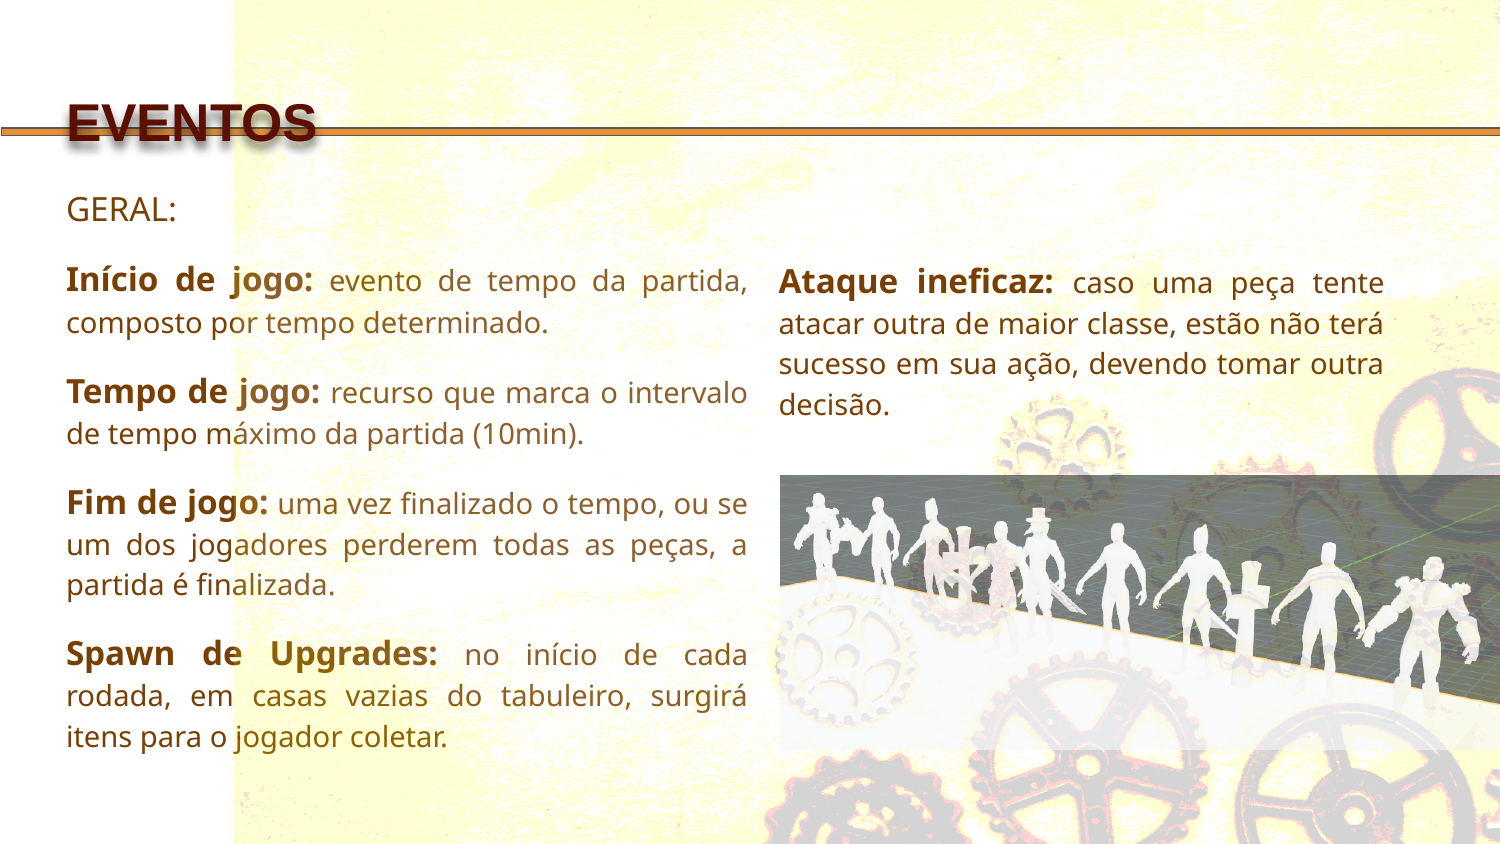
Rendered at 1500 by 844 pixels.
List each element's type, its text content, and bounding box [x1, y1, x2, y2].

title EVENTOS [51, 72, 229, 167]
text_box [1, 128, 42, 136]
list GERAL: Início de jogo: evento de tempo da partida, composto por tempo determinado. Tempo de jogo: recurso que marca o intervalo de tempo máximo da partida (10min). Fim de jogo: uma vez finalizado o tempo, ou se um dos jogadores perderem todas as peças, a partida é finalizada. Spawn de Upgrades: no início de cada rodada, em casas vazias do tabuleiro, surgirá itens para o jogador coletar. [51, 182, 229, 815]
picture [234, 0, 1500, 844]
